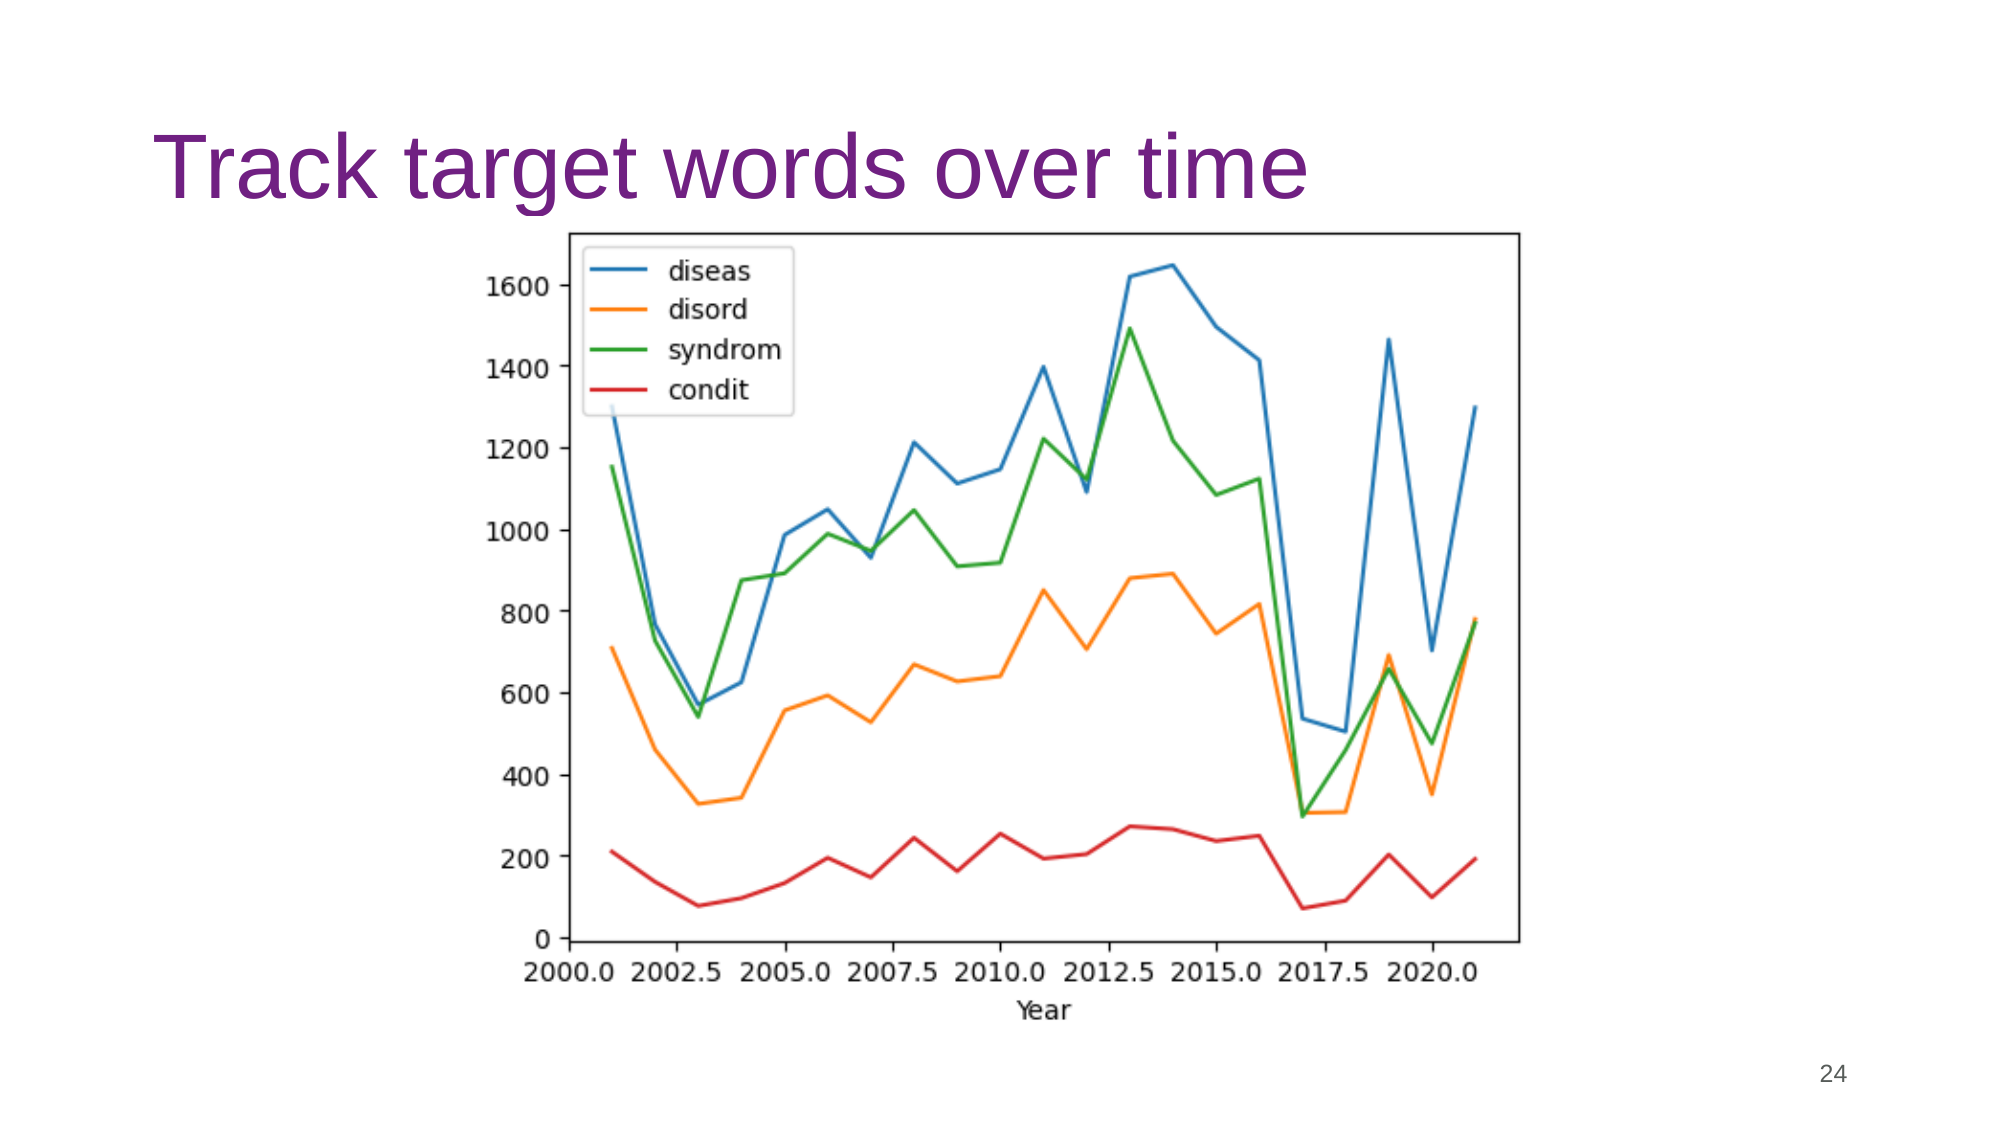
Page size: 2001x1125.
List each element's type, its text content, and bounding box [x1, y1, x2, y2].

picture [464, 216, 1536, 1043]
title Track target words over time [137, 59, 1863, 278]
slide_number 24 [1412, 1042, 1863, 1103]
